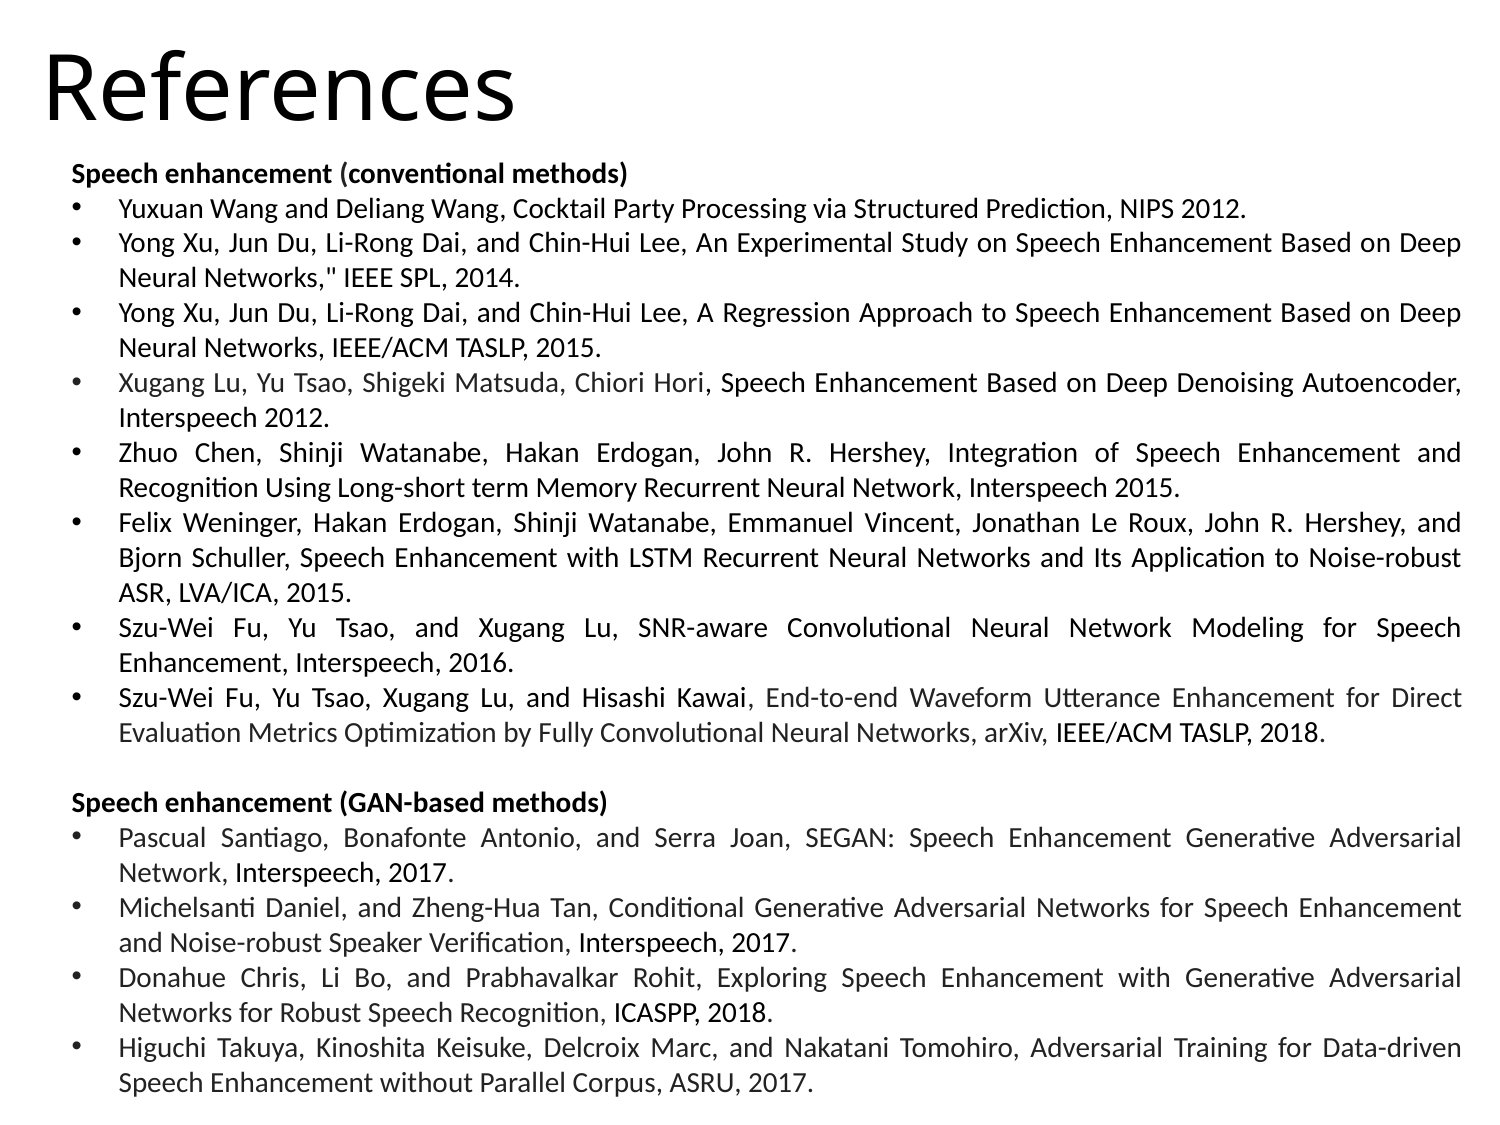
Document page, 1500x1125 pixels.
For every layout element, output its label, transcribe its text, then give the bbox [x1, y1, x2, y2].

text_box Speech enhancement (conventional methods) Yuxuan Wang and Deliang Wang, Cocktail Party Processing via Structured Prediction, NIPS 2012. Yong Xu, Jun Du, Li-Rong Dai, and Chin-Hui Lee, An Experimental Study on Speech Enhancement Based on Deep Neural Networks," IEEE SPL, 2014. Yong Xu, Jun Du, Li-Rong Dai, and Chin-Hui Lee, A Regression Approach to Speech Enhancement Based on Deep Neural Networks, IEEE/ACM TASLP, 2015. Xugang Lu, Yu Tsao, Shigeki Matsuda, Chiori Hori, Speech Enhancement Based on Deep Denoising Autoencoder, Interspeech 2012. Zhuo Chen, Shinji Watanabe, Hakan Erdogan, John R. Hershey, Integration of Speech Enhancement and Recognition Using Long-short term Memory Recurrent Neural Network, Interspeech 2015. Felix Weninger, Hakan Erdogan, Shinji Watanabe, Emmanuel Vincent, Jonathan Le Roux, John R. Hershey, and Bjorn Schuller, Speech Enhancement with LSTM Recurrent Neural Networks and Its Application to Noise-robust ASR, LVA/ICA, 2015. Szu-Wei Fu, Yu Tsao, and Xugang Lu, SNR-aware Convolutional Neural Network Modeling for Speech Enhancement, Interspeech, 2016. Szu-Wei Fu, Yu Tsao, Xugang Lu, and Hisashi Kawai, End-to-end Waveform Utterance Enhancement for Direct Evaluation Metrics Optimization by Fully Convolutional Neural Networks, arXiv, IEEE/ACM TASLP, 2018. Speech enhancement (GAN-based methods) Pascual Santiago, Bonafonte Antonio, and Serra Joan, SEGAN: Speech Enhancement Generative Adversarial Network, Interspeech, 2017. Michelsanti Daniel, and Zheng-Hua Tan, Conditional Generative Adversarial Networks for Speech Enhancement and Noise-robust Speaker Verification, Interspeech, 2017. Donahue Chris, Li Bo, and Prabhavalkar Rohit, Exploring Speech Enhancement with Generative Adversarial Networks for Robust Speech Recognition, ICASPP, 2018. Higuchi Takuya, Kinoshita Keisuke, Delcroix Marc, and Nakatani Tomohiro, Adversarial Training for Data-driven Speech Enhancement without Parallel Corpus, ASRU, 2017. [56, 146, 1478, 1106]
title References [26, 9, 1321, 173]
